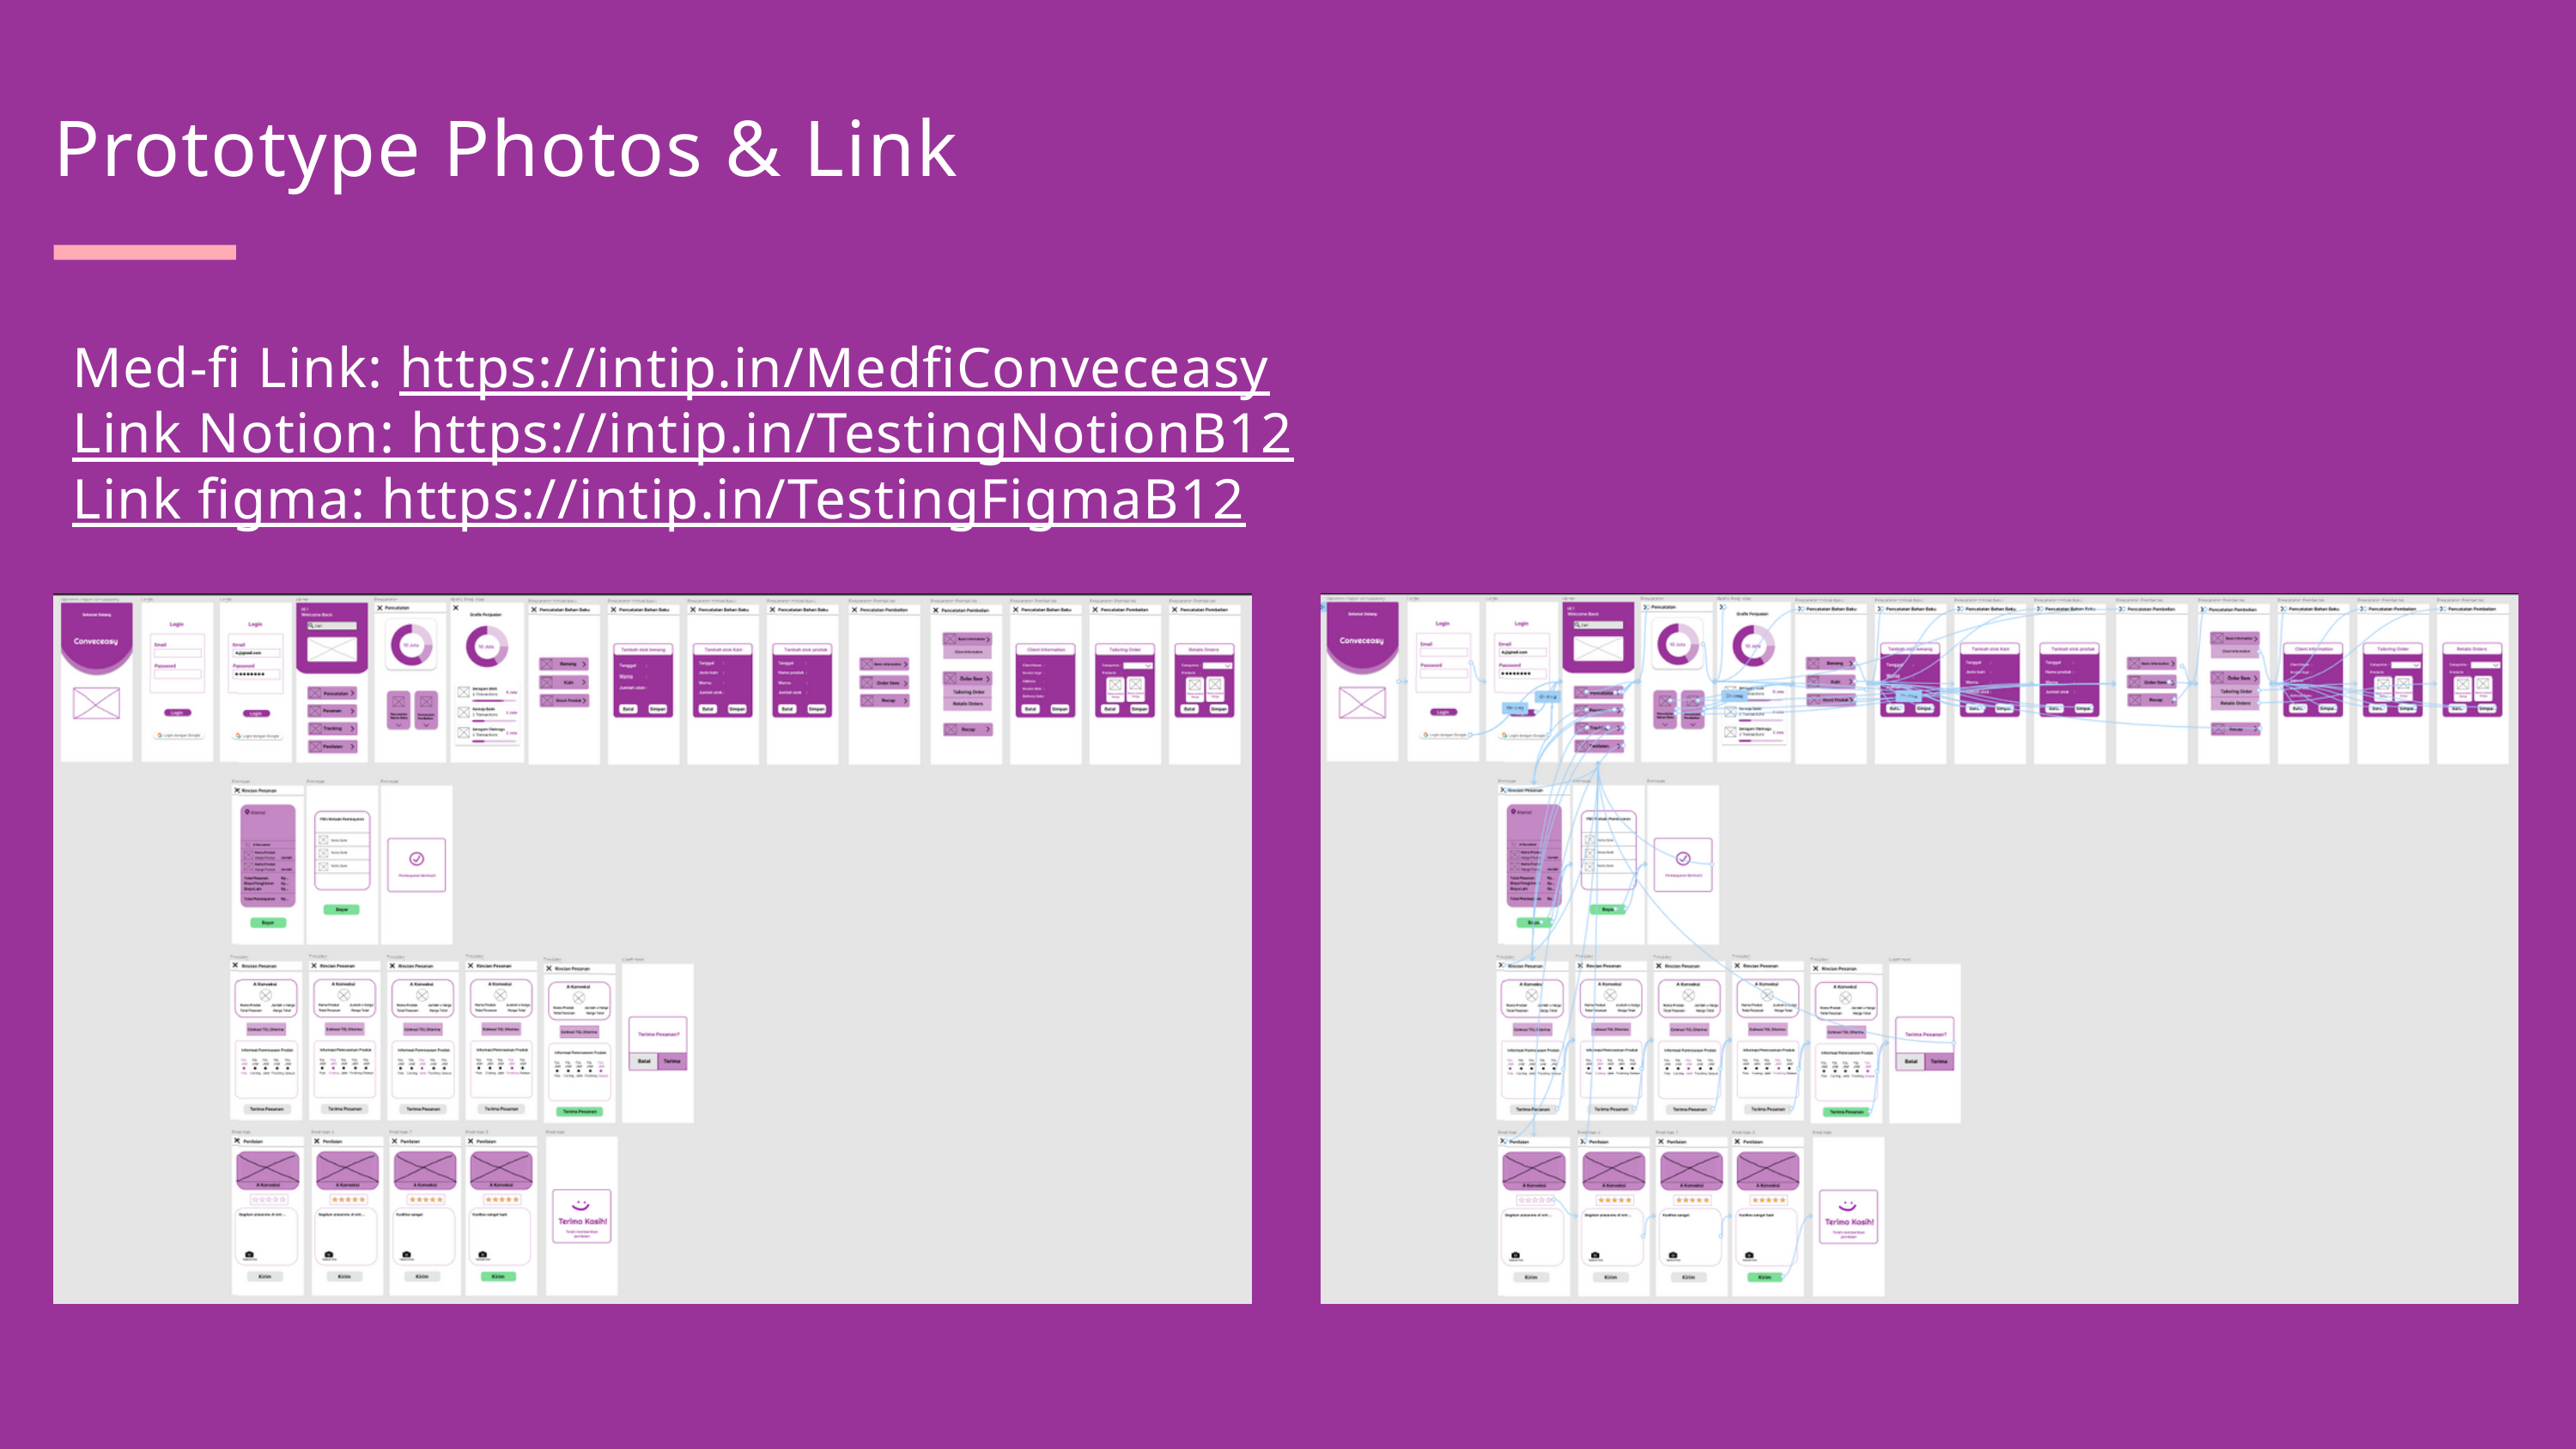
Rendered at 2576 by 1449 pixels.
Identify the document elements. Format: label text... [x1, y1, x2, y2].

text_box Med-fi Link: https://intip.in/MedfiConveceasy Link Notion: https://intip.in/TestingNotionB12 Link figma: https://intip.in/TestingFigmaB12 [72, 332, 1697, 596]
picture [1321, 593, 2519, 1304]
text_box Prototype Photos & Link [53, 99, 2021, 191]
picture [53, 593, 1253, 1304]
text_box [53, 245, 236, 260]
